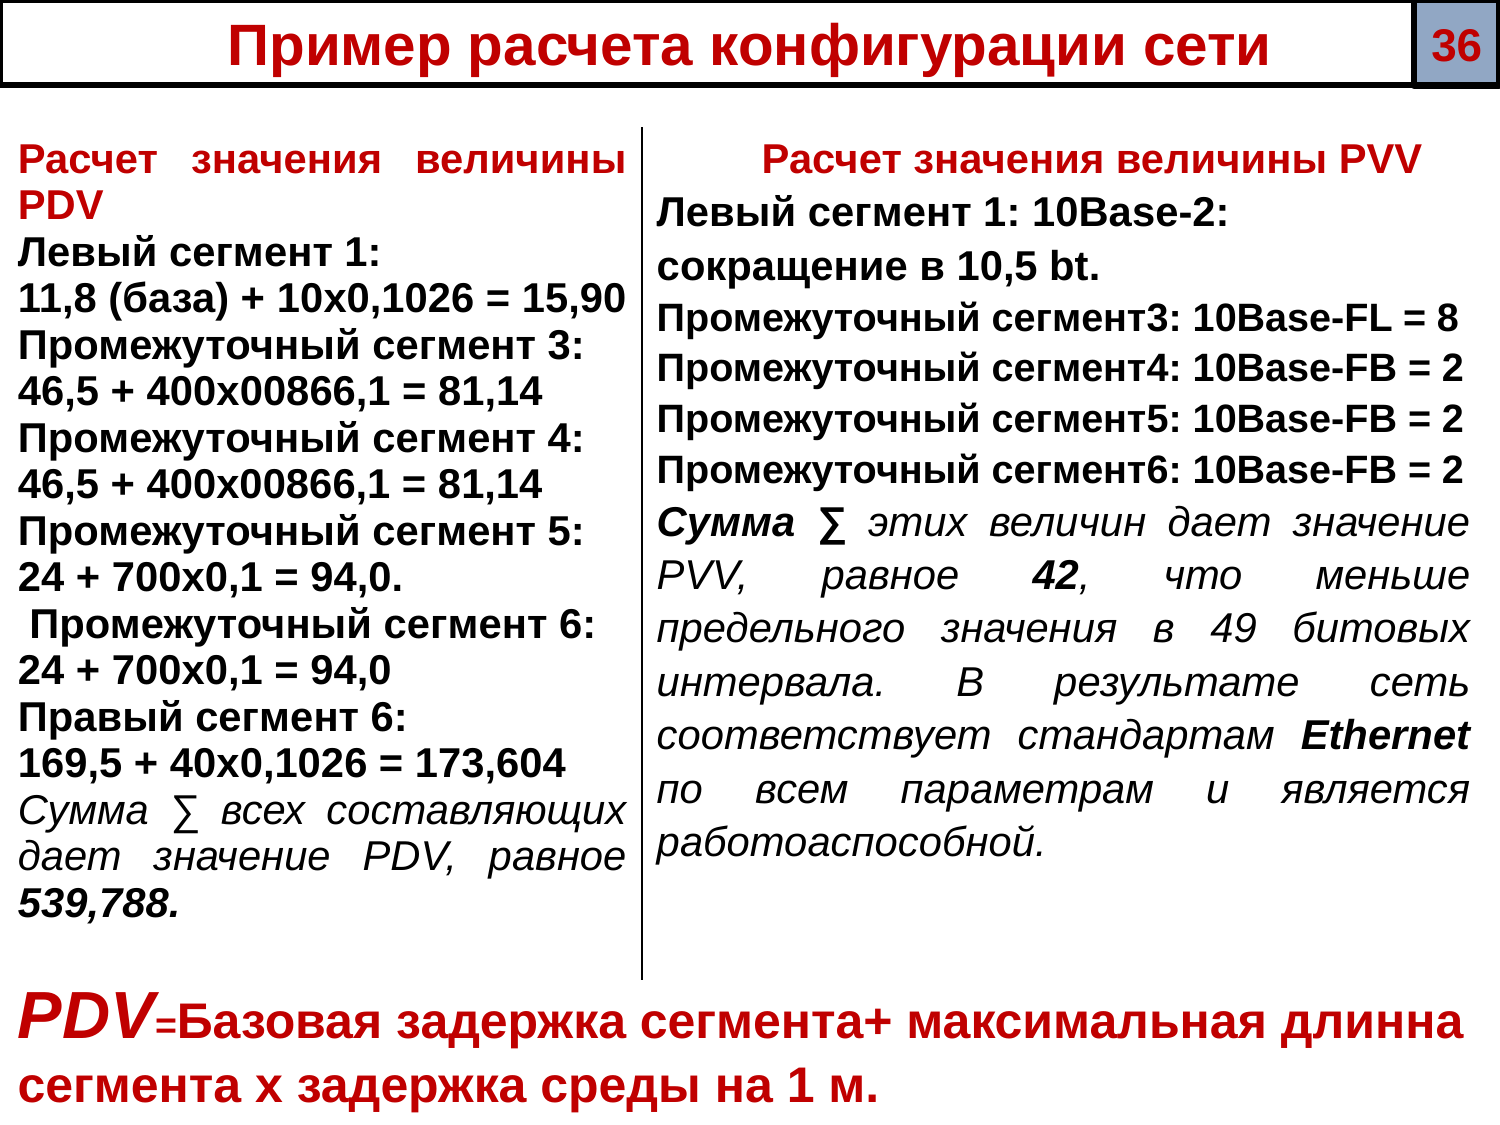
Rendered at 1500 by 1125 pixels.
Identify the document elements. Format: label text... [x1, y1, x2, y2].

text_box 36 [1414, 0, 1500, 86]
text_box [674, 545, 826, 579]
text_box PDV=Базовая задержка сегмента+ максимальная длинна сегмента х задержка среды на 1 м. [2, 964, 1500, 1120]
table_header Расчет значения величины PVV Левый сегмент 1: 10Base-2: сокращение в 10,5 bt. Промежуточный сегмент3: 10Base-FL = 8 Промежуточный сегмент4: 10Base-FB = 2 Промежуточный сегмент5: 10Base-FB = 2 Промежуточный сегмент6: 10Base-FB = 2 Сумма ∑ этих величин дает значение PVV, равное 42, что меньше предельного значения в 49 битовых интервала. В результате сеть соответствует стандартам Ethernet по всем параметрам и является работоаспособной. [643, 129, 1484, 964]
table_header Расчет значения величины PDV Левый сегмент 1: 11,8 (база) + 10x0,1026 = 15,90 Промежуточный сегмент 3: 46,5 + 400x00866,1 = 81,14 Промежуточный сегмент 4: 46,5 + 400x00866,1 = 81,14 Промежуточный сегмент 5: 24 + 700x0,1 = 94,0. Промежуточный сегмент 6: 24 + 700x0,1 = 94,0 Правый сегмент 6: 169,5 + 40x0,1026 = 173,604 Сумма ∑ всех составляющих дает значение PDV, равное 539,788. [4, 129, 641, 964]
text_box Пример расчета конфигурации сети [0, 0, 1414, 85]
